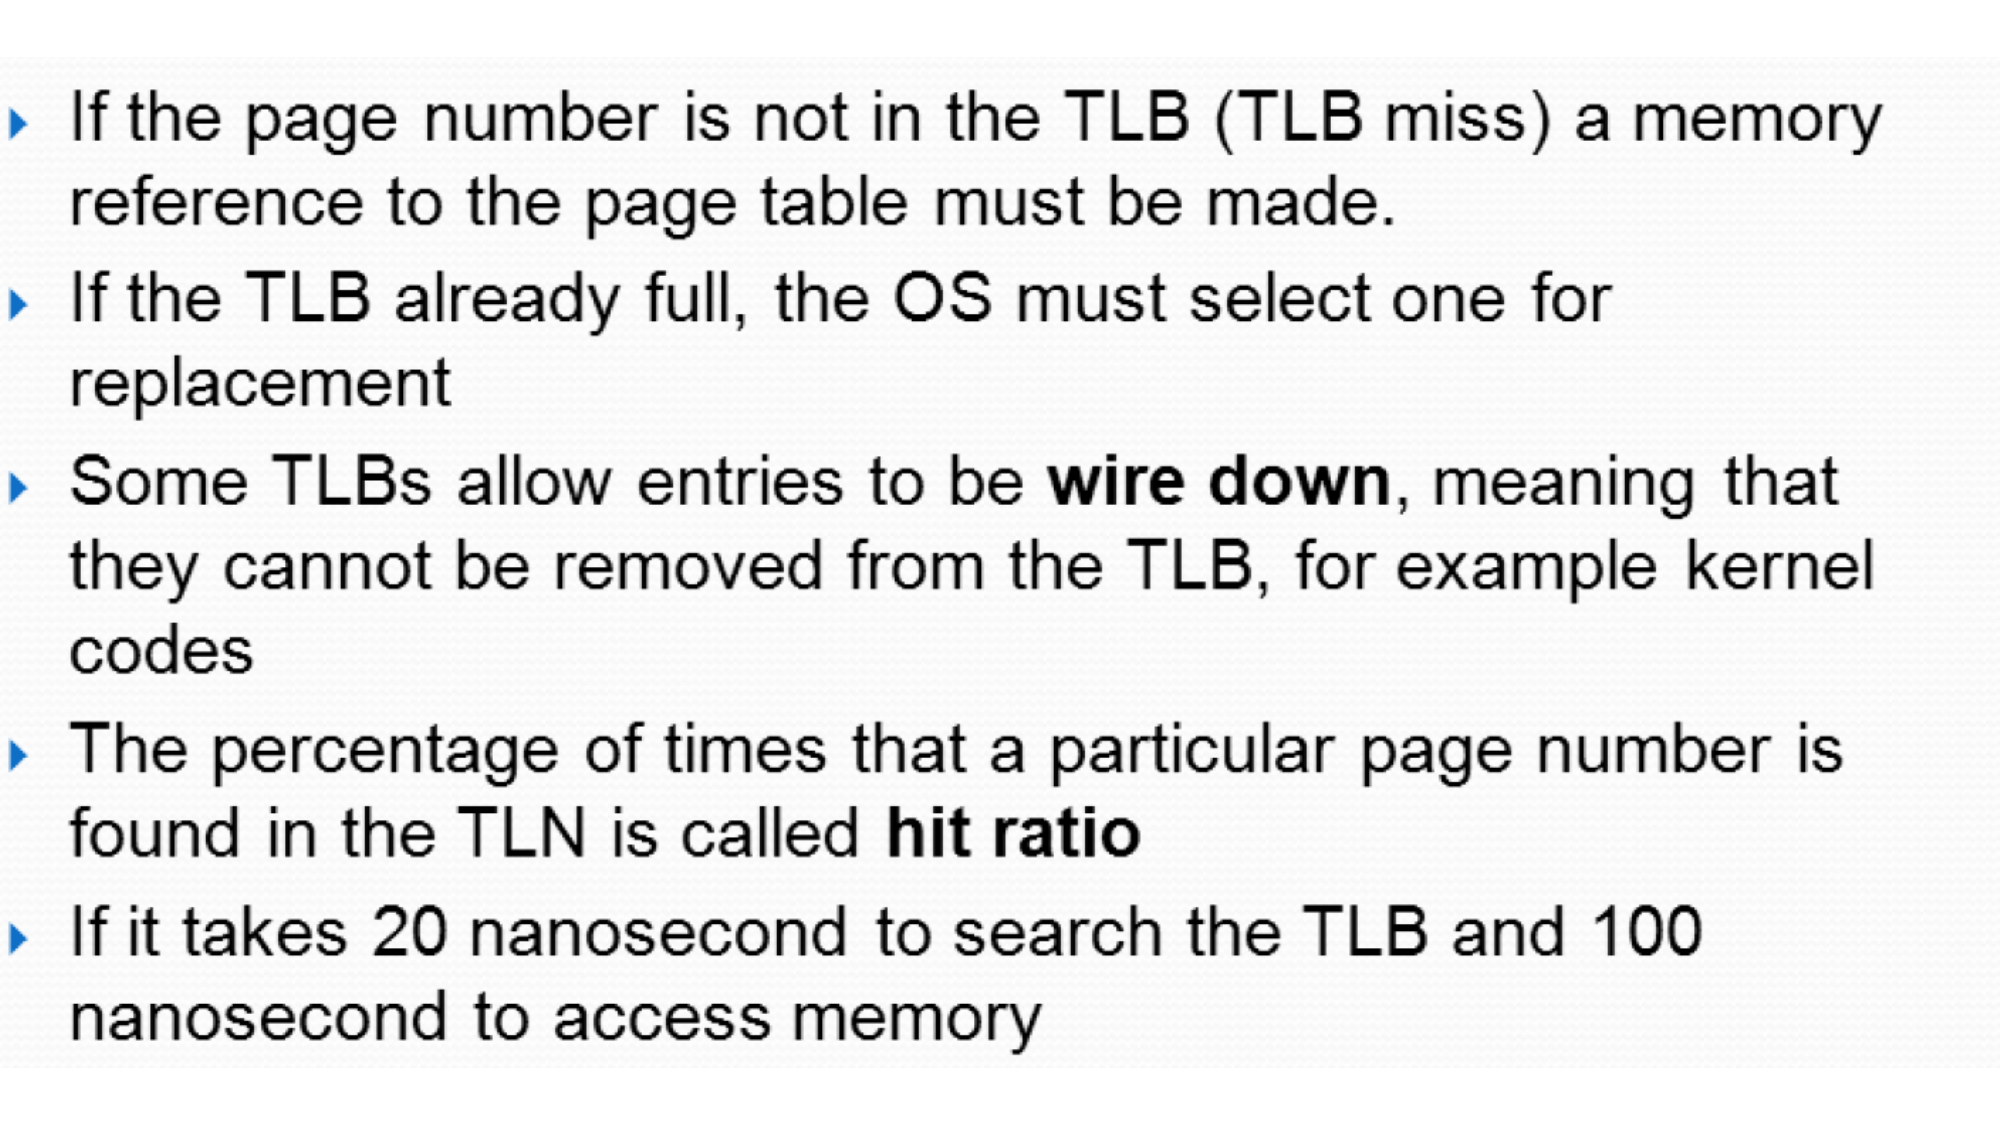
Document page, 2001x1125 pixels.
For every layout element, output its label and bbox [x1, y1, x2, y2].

picture [0, 57, 2000, 1068]
